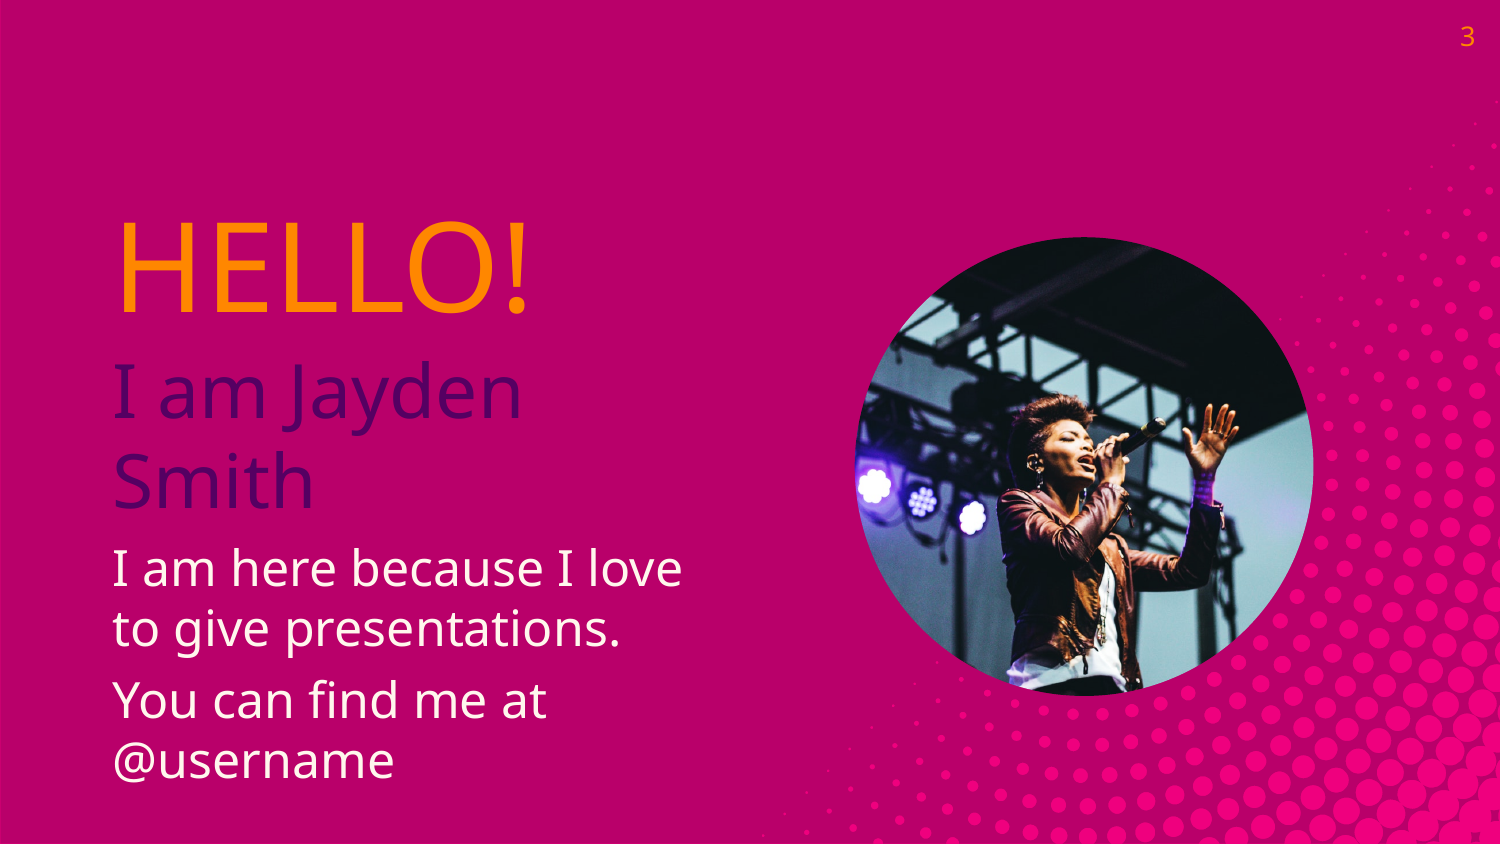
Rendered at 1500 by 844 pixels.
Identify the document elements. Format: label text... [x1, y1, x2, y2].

picture [854, 236, 1314, 697]
slide_number 3 [1385, 5, 1476, 71]
title HELLO! [112, 147, 735, 338]
subtitle I am Jayden Smith I am here because I love to give presentations. You can find me at @username [112, 343, 735, 704]
